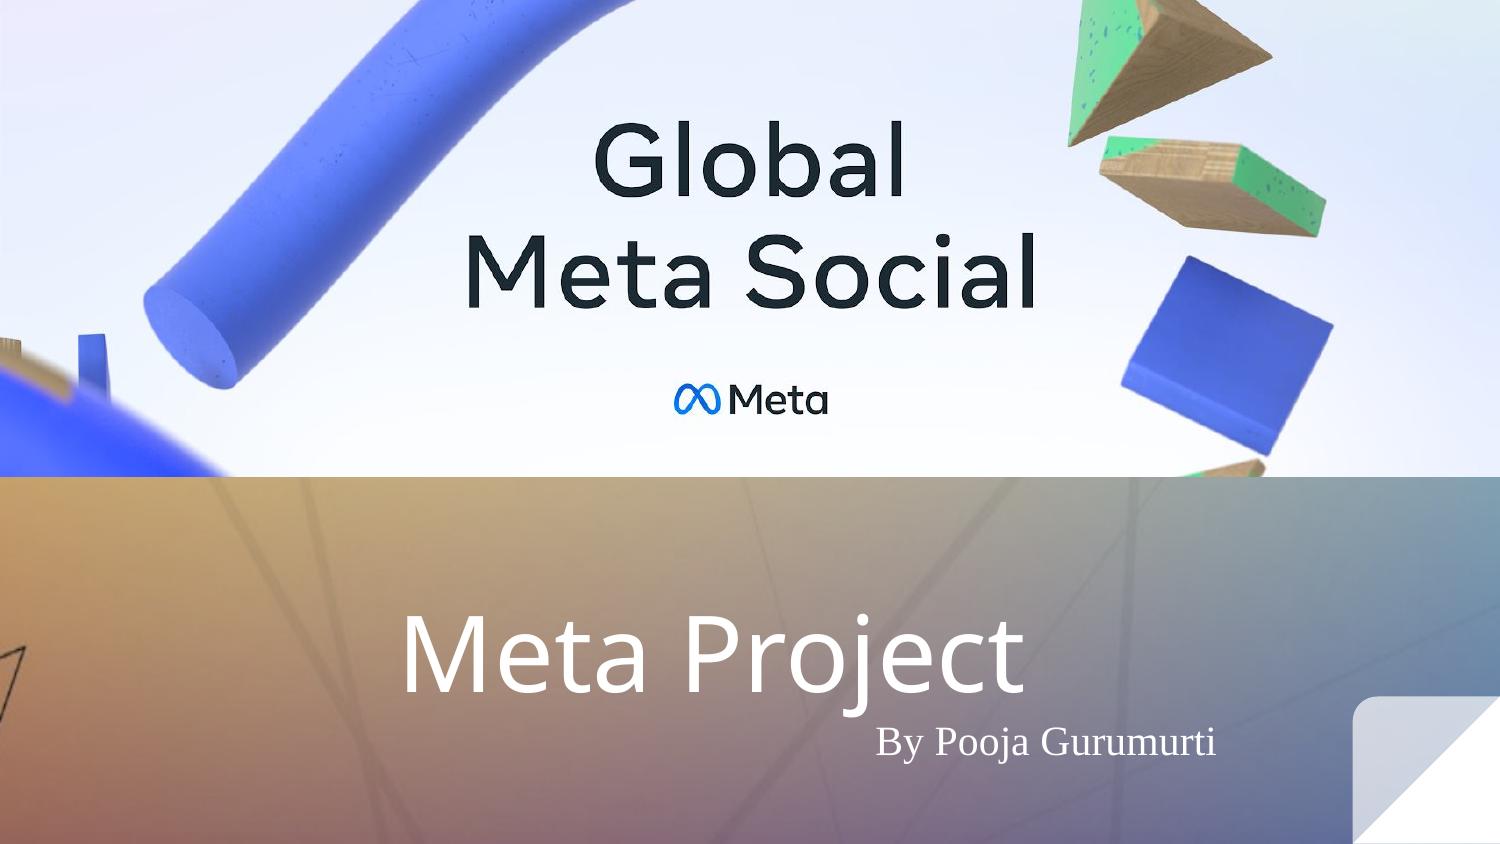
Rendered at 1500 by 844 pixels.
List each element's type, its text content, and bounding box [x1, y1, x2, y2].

picture [0, 0, 1500, 844]
text_box Meta Project By Pooja Gurumurti [232, 571, 1267, 844]
